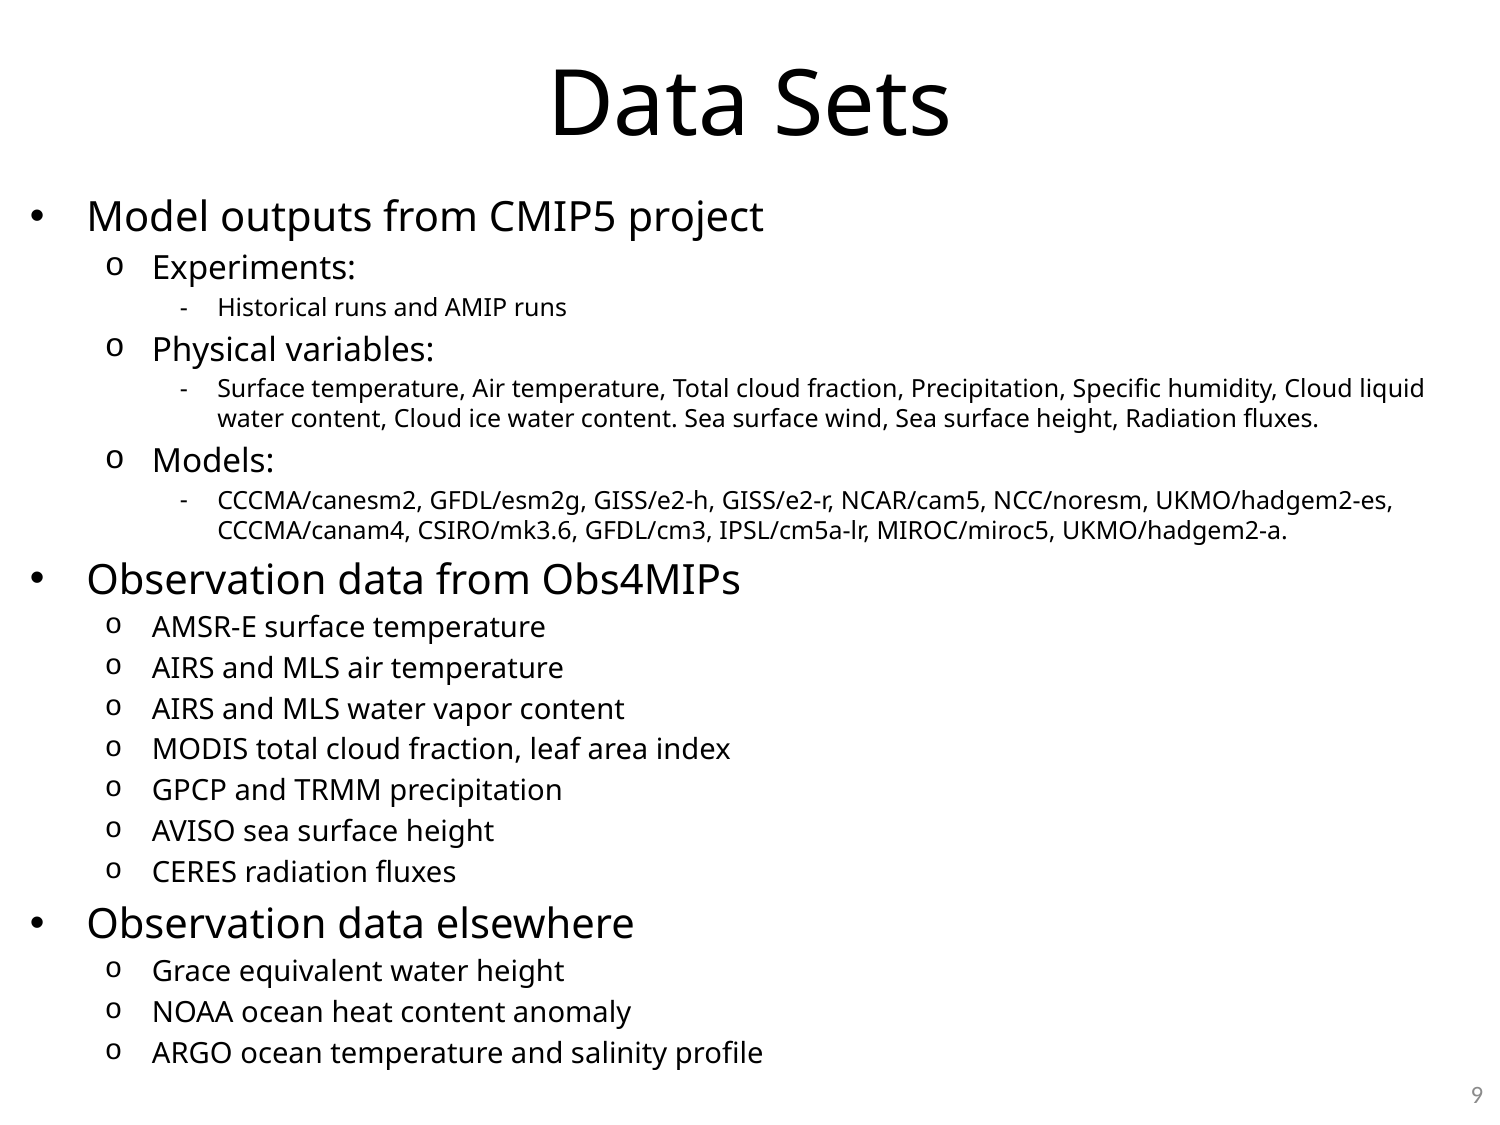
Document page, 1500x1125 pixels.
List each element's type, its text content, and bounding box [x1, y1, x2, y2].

title Data Sets [75, 11, 1425, 182]
list Model outputs from CMIP5 project Experiments: Historical runs and AMIP runs Physical variables: Surface temperature, Air temperature, Total cloud fraction, Precipitation, Specific humidity, Cloud liquid water content, Cloud ice water content. Sea surface wind, Sea surface height, Radiation fluxes. Models: CCCMA/canesm2, GFDL/esm2g, GISS/e2-h, GISS/e2-r, NCAR/cam5, NCC/noresm, UKMO/hadgem2-es, CCCMA/canam4, CSIRO/mk3.6, GFDL/cm3, IPSL/cm5a-lr, MIROC/miroc5, UKMO/hadgem2-a. Observation data from Obs4MIPs AMSR-E surface temperature AIRS and MLS air temperature AIRS and MLS water vapor content MODIS total cloud fraction, leaf area index GPCP and TRMM precipitation AVISO sea surface height CERES radiation fluxes Observation data elsewhere Grace equivalent water height NOAA ocean heat content anomaly ARGO ocean temperature and salinity profile [14, 182, 1486, 1121]
slide_number 8 [1148, 1063, 1499, 1124]
